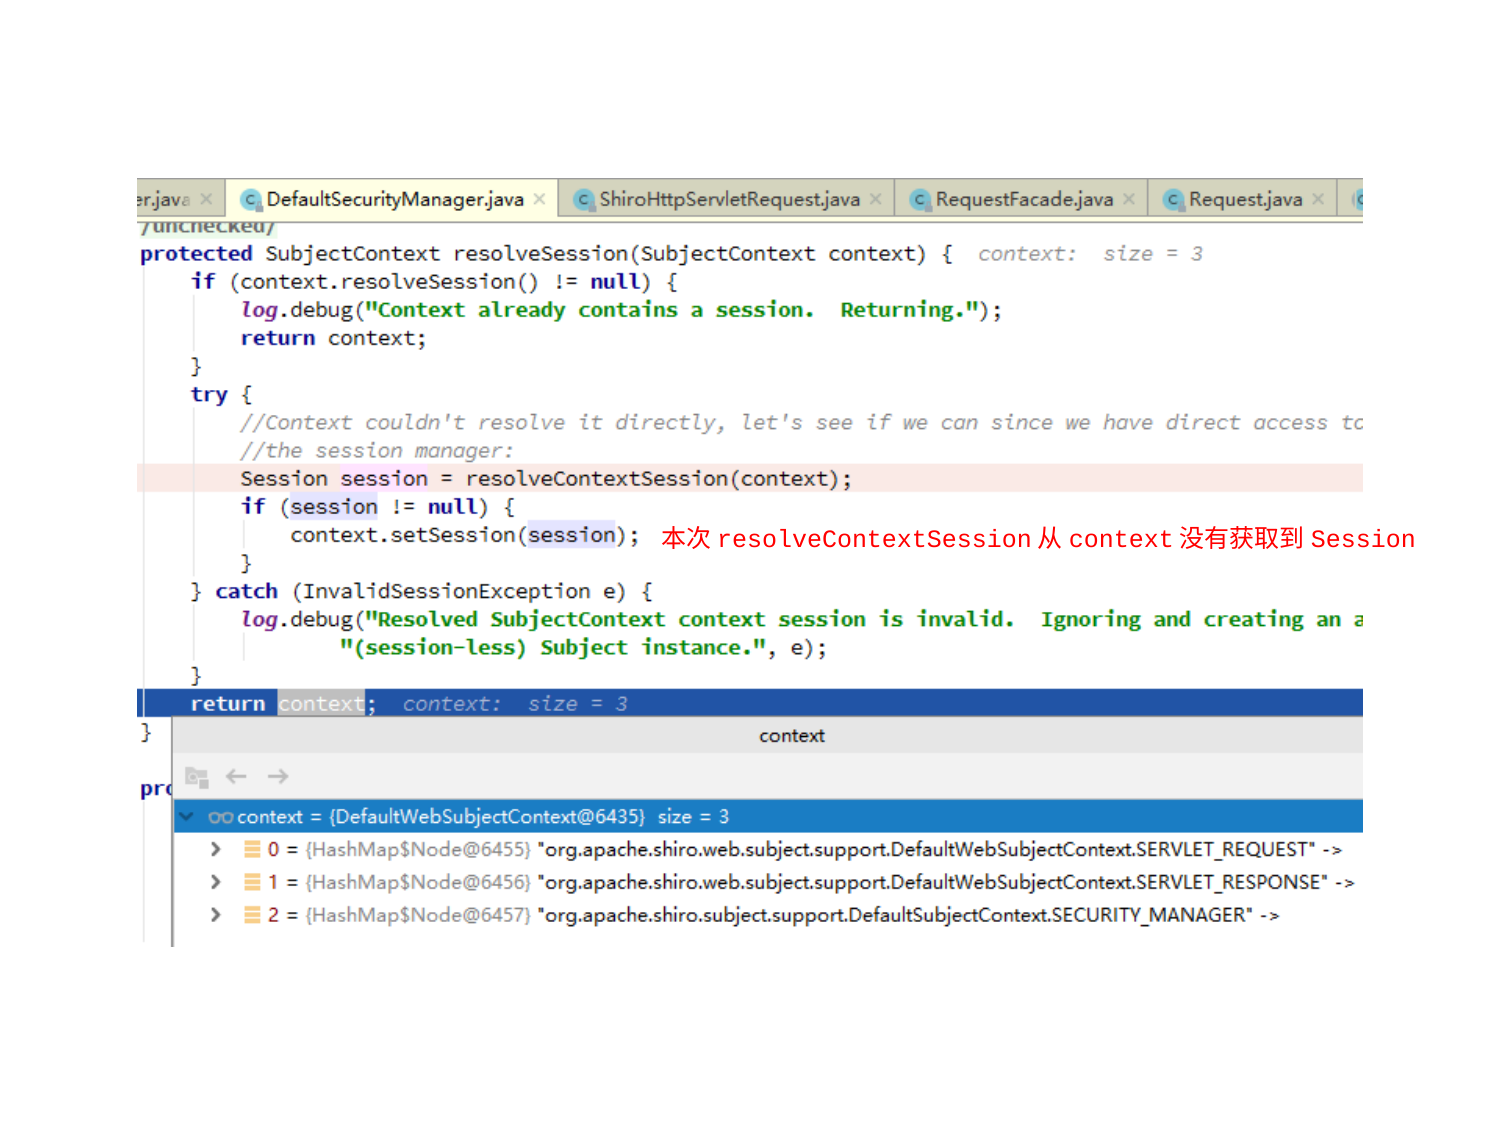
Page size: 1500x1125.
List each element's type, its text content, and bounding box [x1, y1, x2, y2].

text_box 本次resolveContextSession从context没有获取到Session [1367, 515, 1431, 560]
picture [137, 177, 1363, 948]
